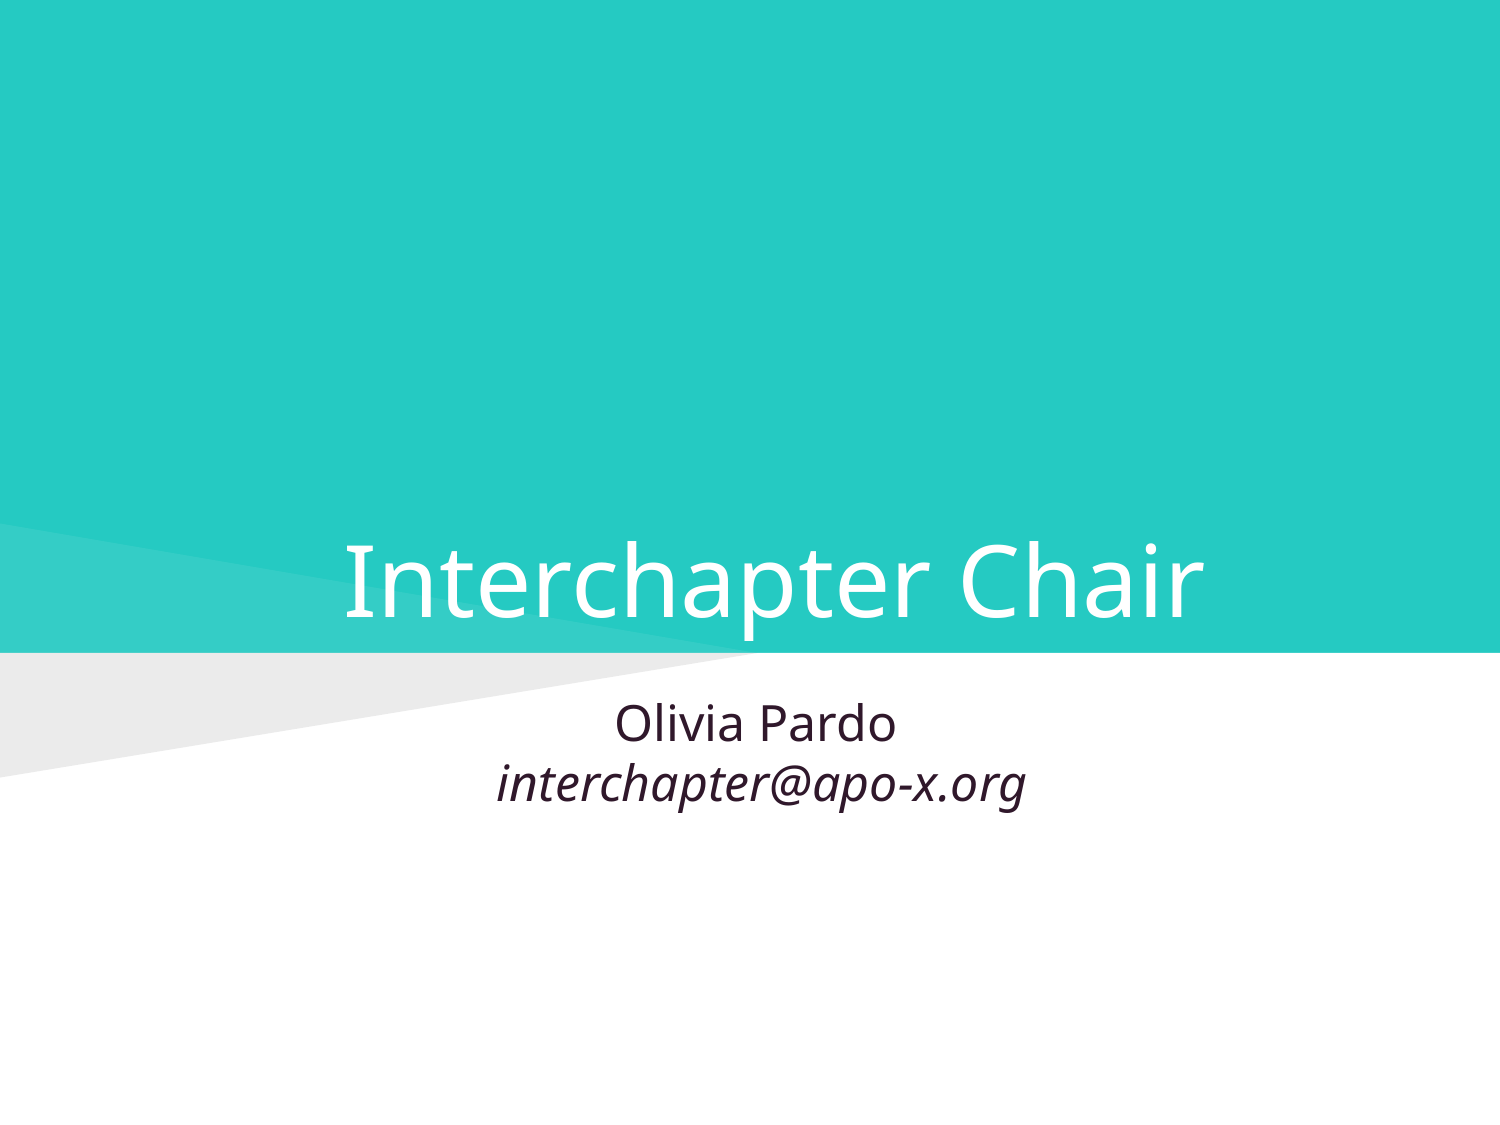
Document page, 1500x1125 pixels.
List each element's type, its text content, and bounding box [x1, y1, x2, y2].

title Interchapter Chair [112, 382, 1388, 653]
subtitle Olivia Pardo interchapter@apo-x.org [112, 676, 1388, 823]
